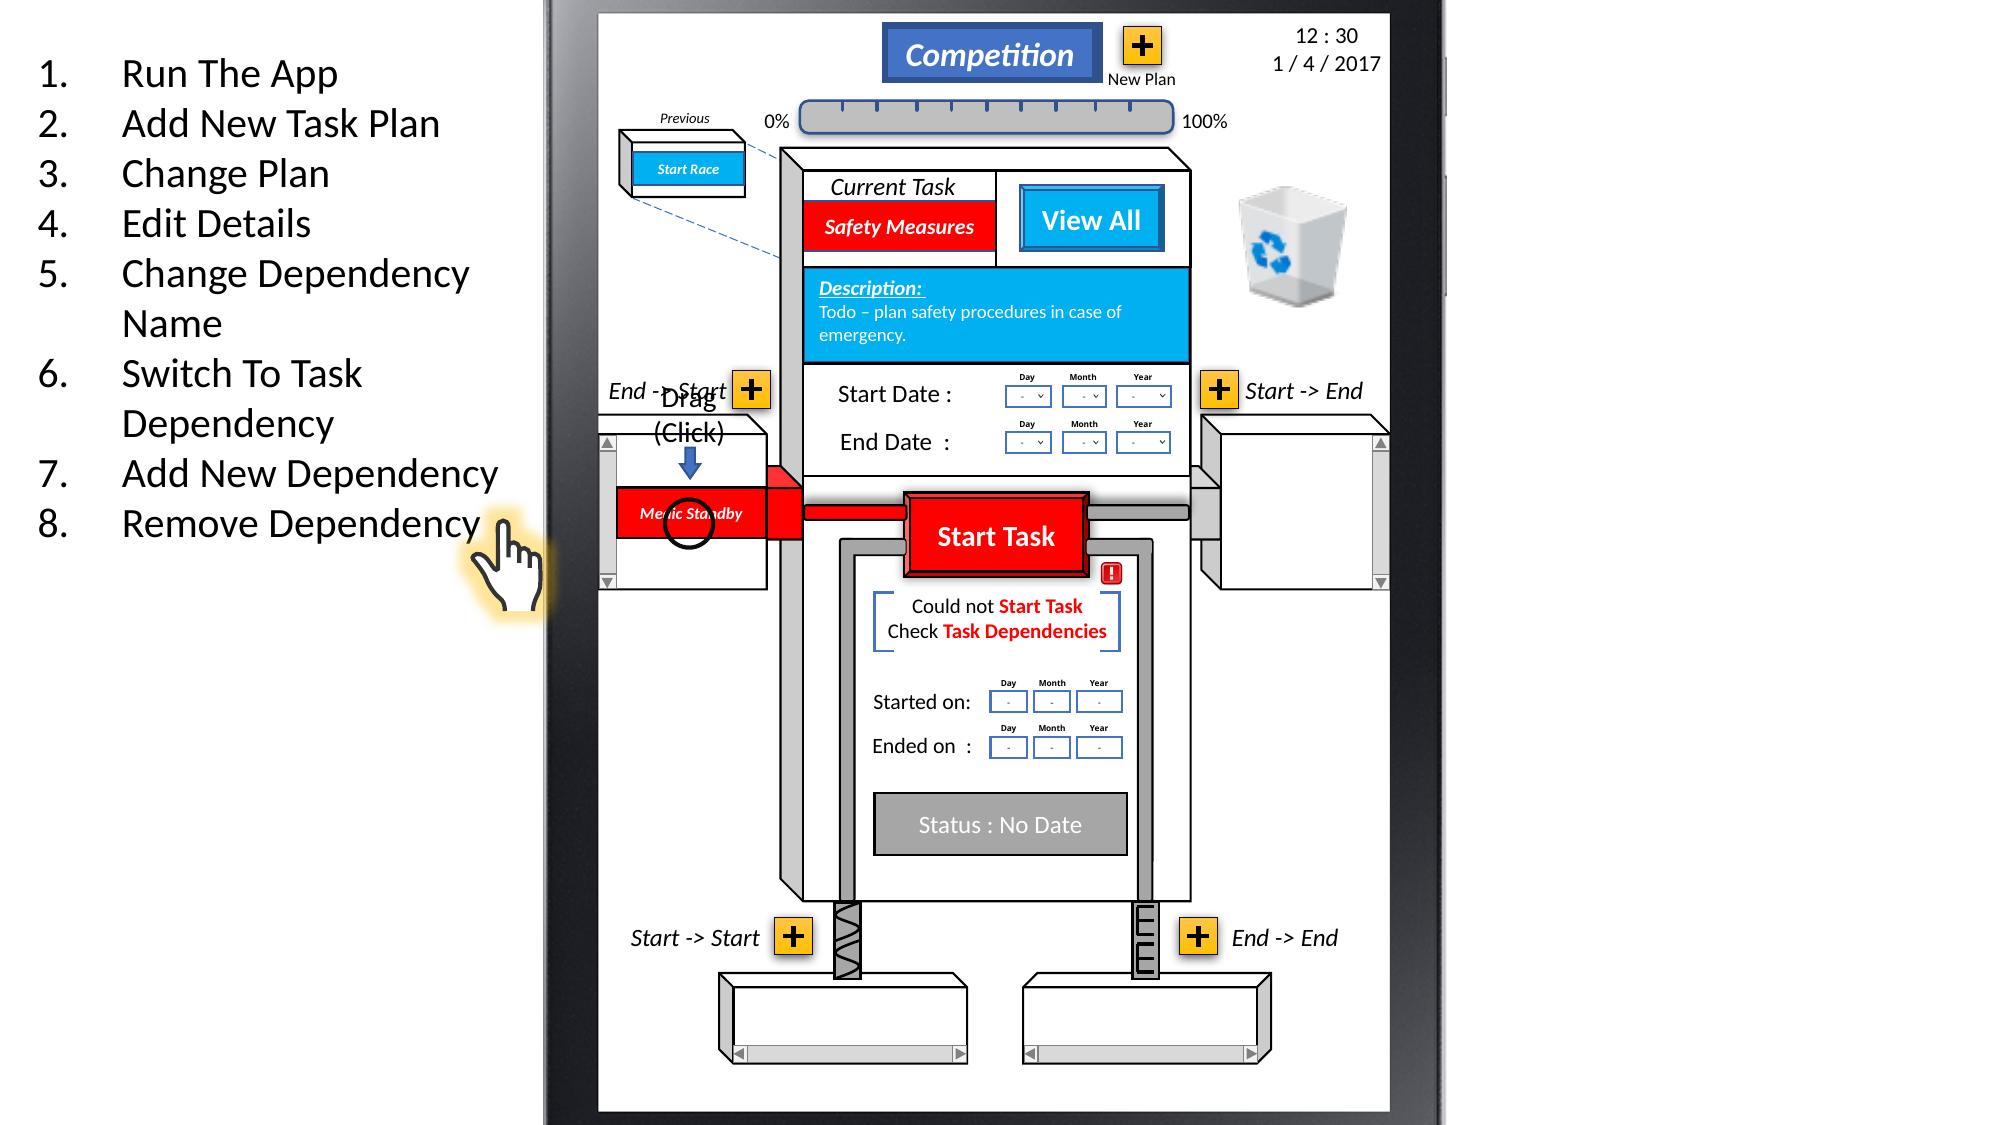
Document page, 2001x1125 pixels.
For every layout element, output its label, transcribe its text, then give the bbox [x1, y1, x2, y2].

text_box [870, 561, 1124, 652]
picture [543, 0, 1447, 1125]
text_box Run The App Add New Task Plan Change Plan Edit Details Change Dependency Name Switch To Task Dependency Add New Dependency Remove Dependency [22, 37, 543, 553]
text_box [472, 520, 541, 612]
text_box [637, 370, 741, 479]
